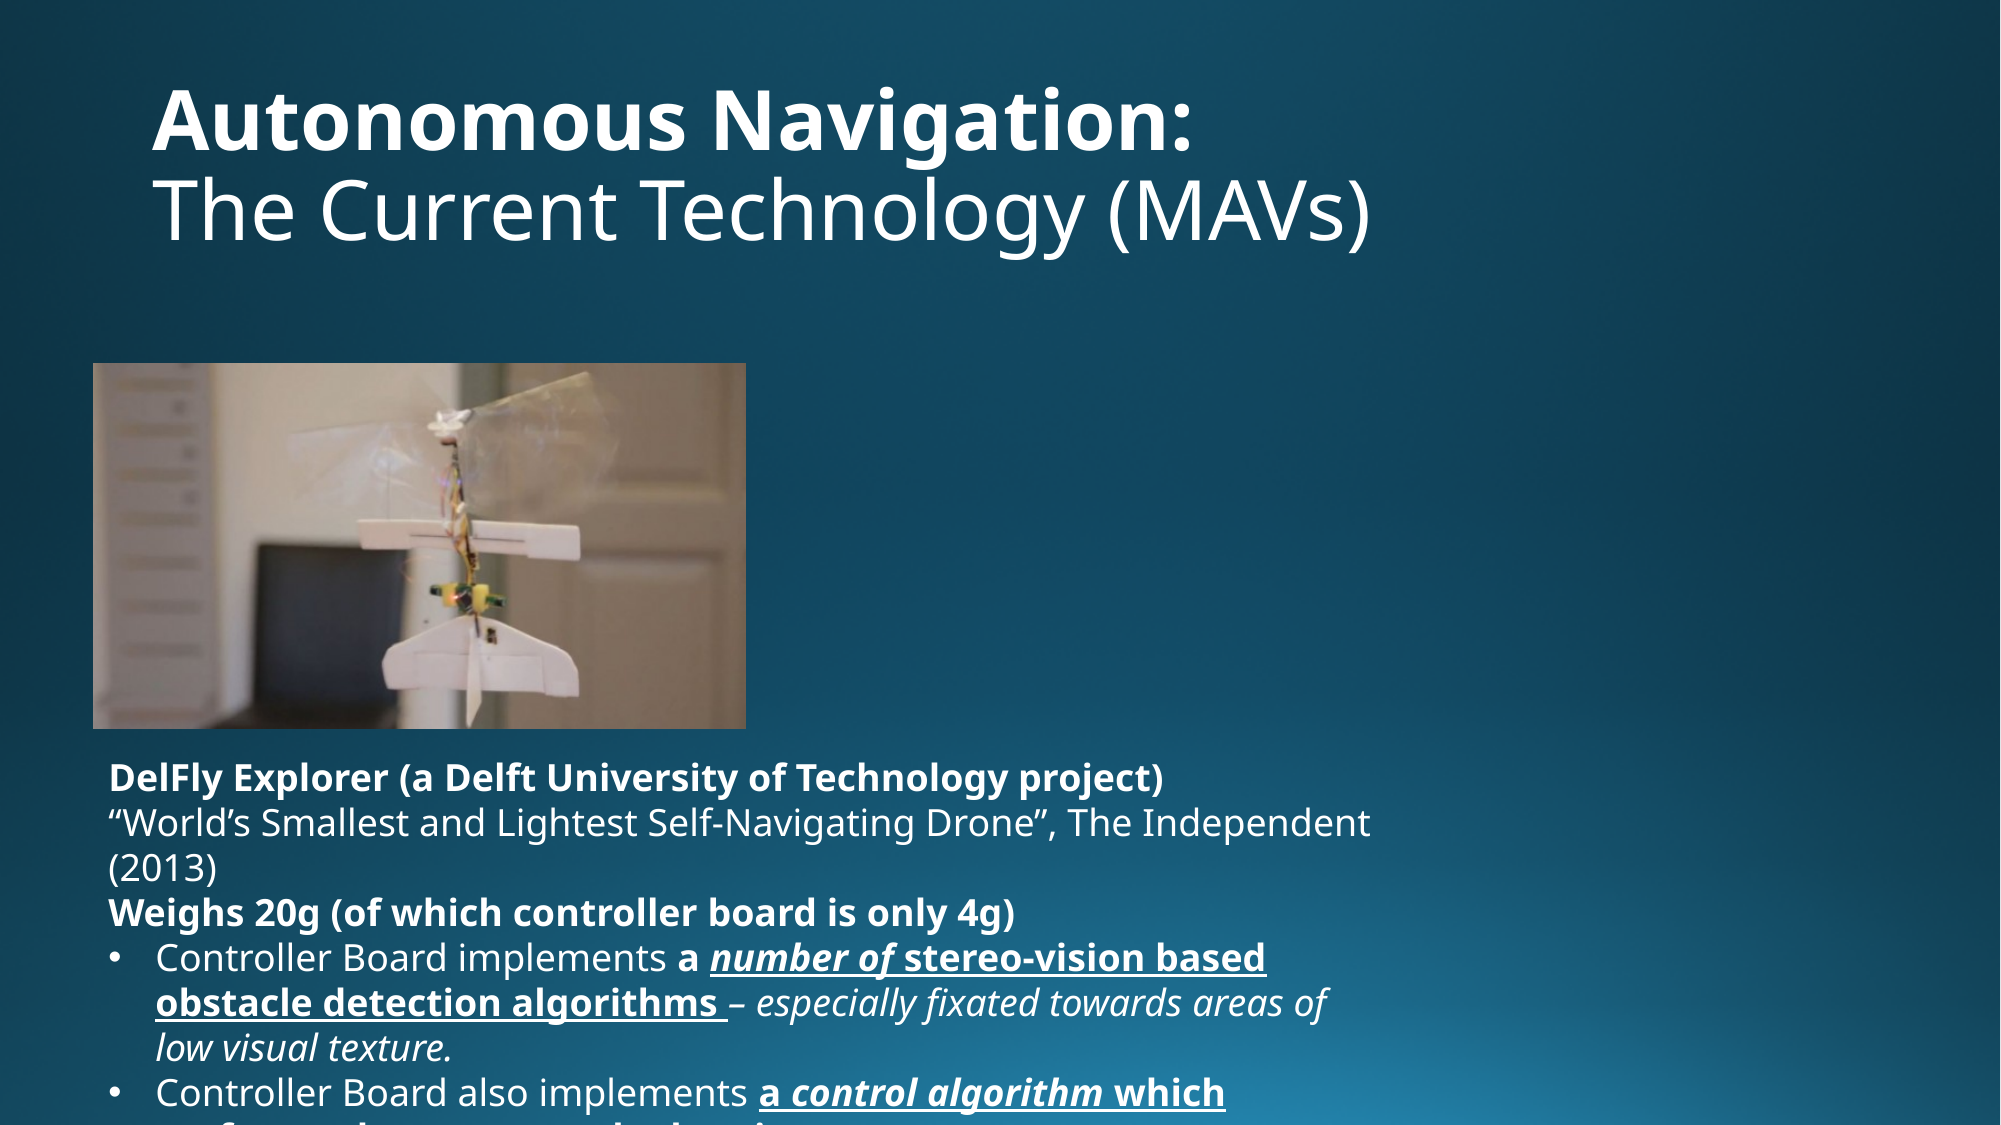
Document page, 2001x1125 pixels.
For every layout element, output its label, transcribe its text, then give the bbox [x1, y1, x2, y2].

title Autonomous Navigation: The Current Technology (MAVs) [137, 59, 1863, 278]
text_box DelFly Explorer (a Delft University of Technology project) “World’s Smallest and Lightest Self-Navigating Drone”, The Independent (2013) Weighs 20g (of which controller board is only 4g) Controller Board implements a number of stereo-vision based obstacle detection algorithms – especially fixated towards areas of low visual texture. Controller Board also implements a control algorithm which performs short term path planning. [93, 746, 1391, 1125]
picture [0, 0, 2001, 1125]
